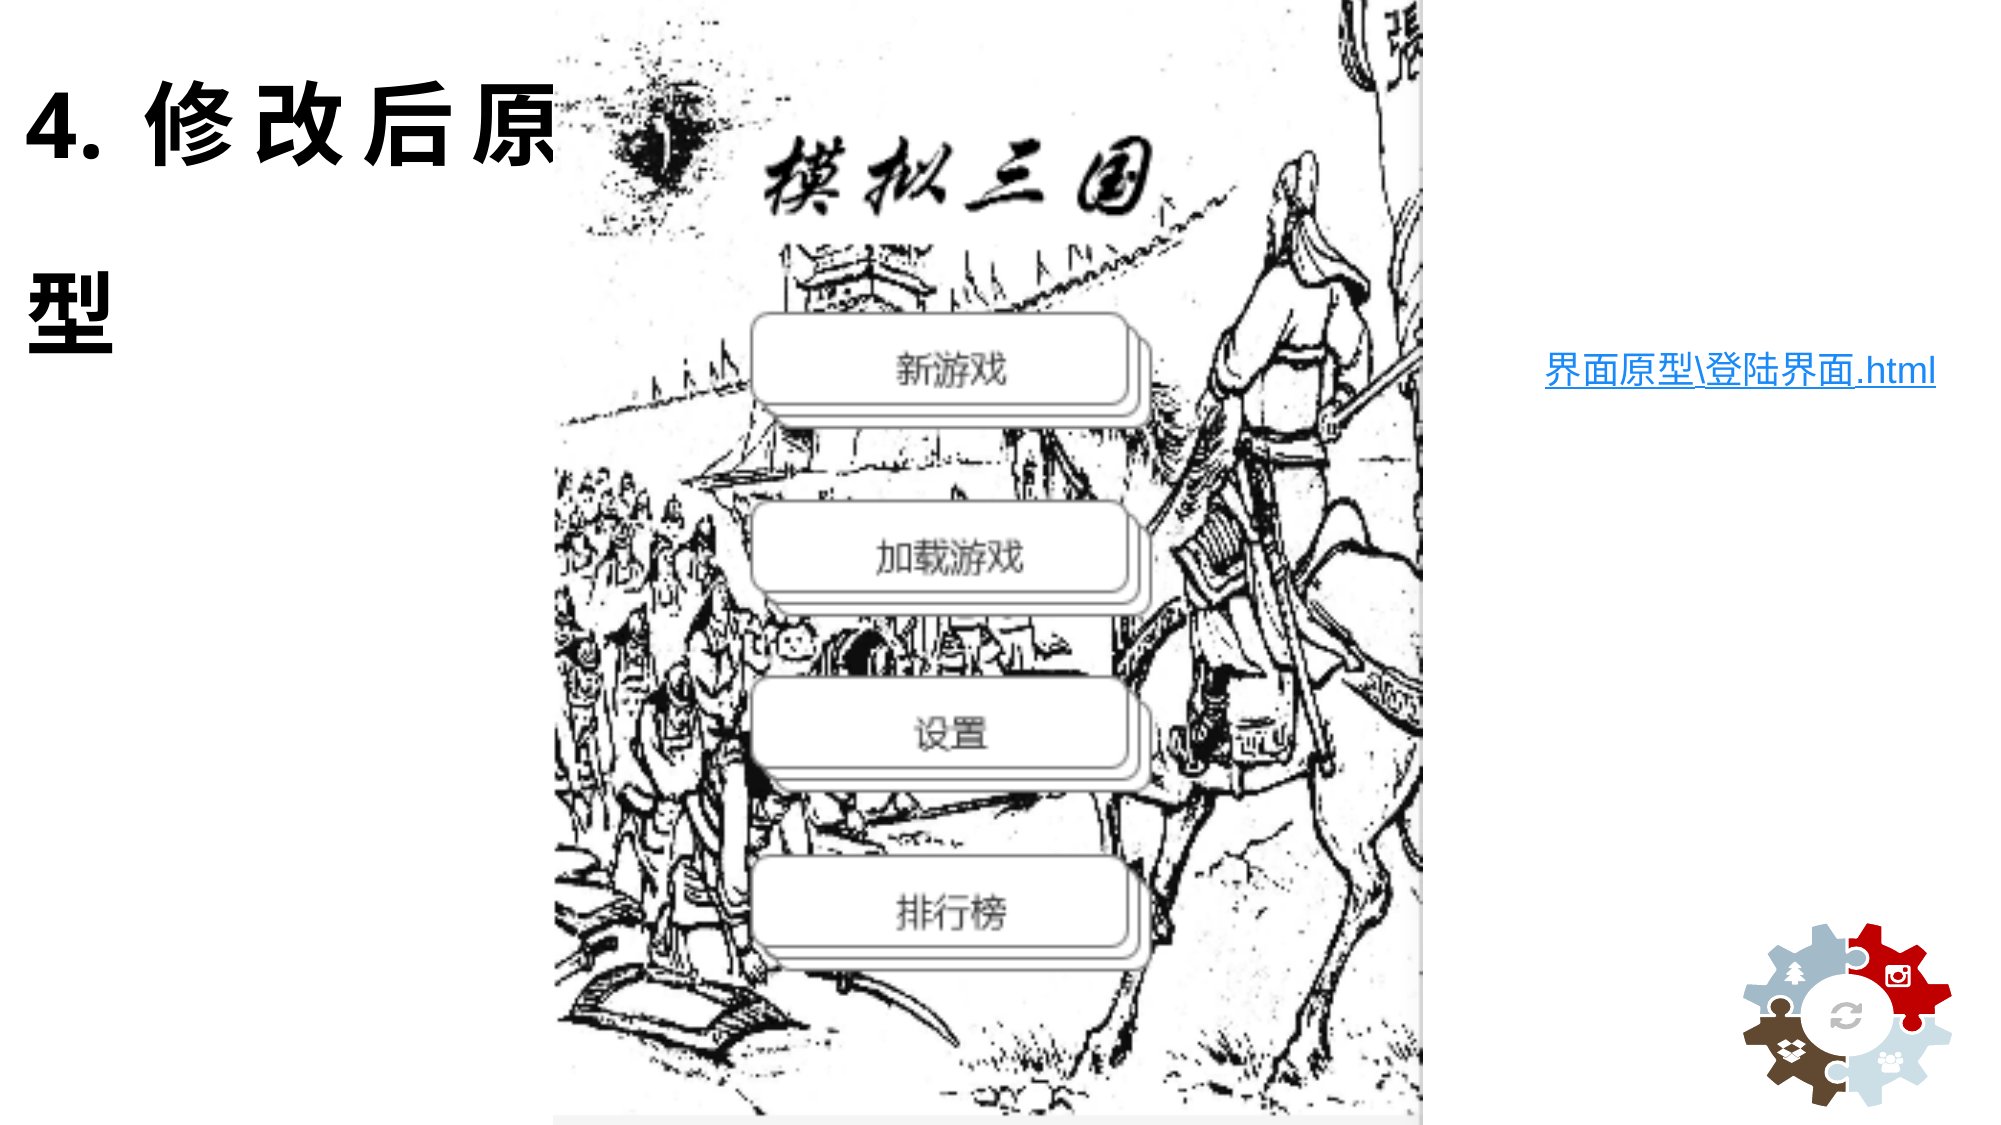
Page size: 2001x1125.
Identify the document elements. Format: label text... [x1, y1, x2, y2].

picture [553, 0, 1423, 1125]
text_box 4.修改后原型 [11, 0, 553, 185]
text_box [1741, 921, 1955, 1109]
text_box 界面原型\登陆界面.html [1530, 327, 1952, 408]
